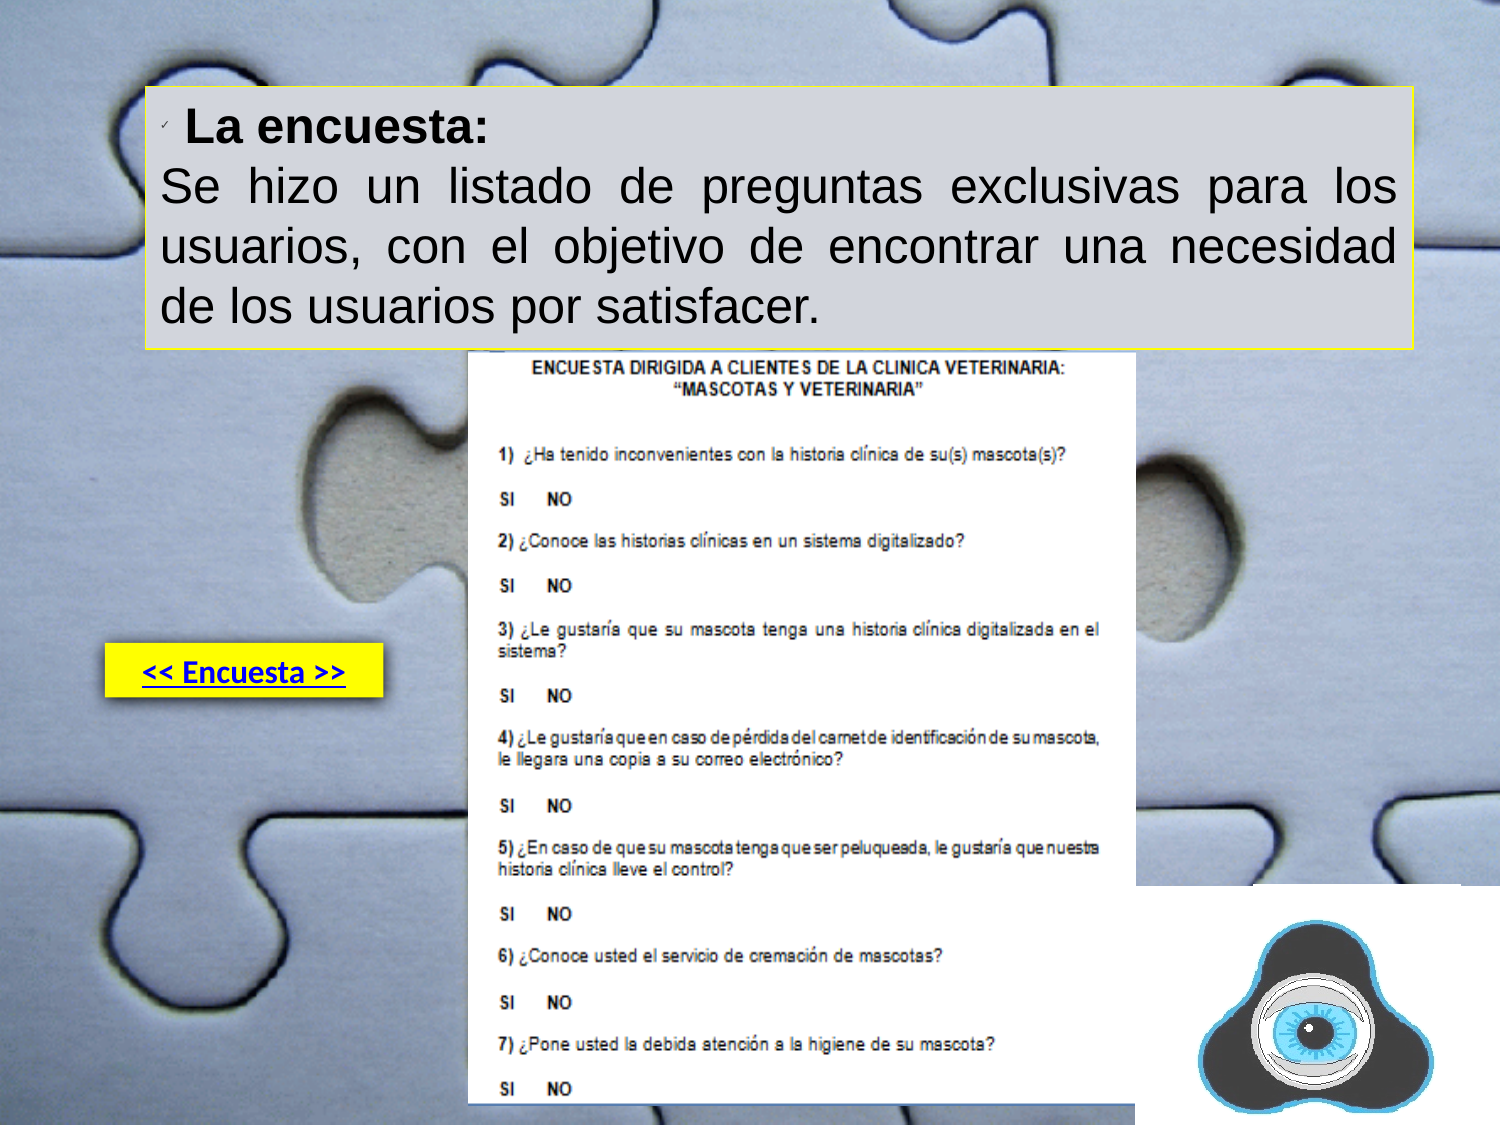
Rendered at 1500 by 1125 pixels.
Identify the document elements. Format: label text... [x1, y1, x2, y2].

text_box << Encuesta >> [104, 642, 384, 698]
picture [0, 0, 1500, 1125]
text_box La encuesta: Se hizo un listado de preguntas exclusivas para los usuarios, con el objetivo de encontrar una necesidad de los usuarios por satisfacer. [145, 86, 1413, 350]
